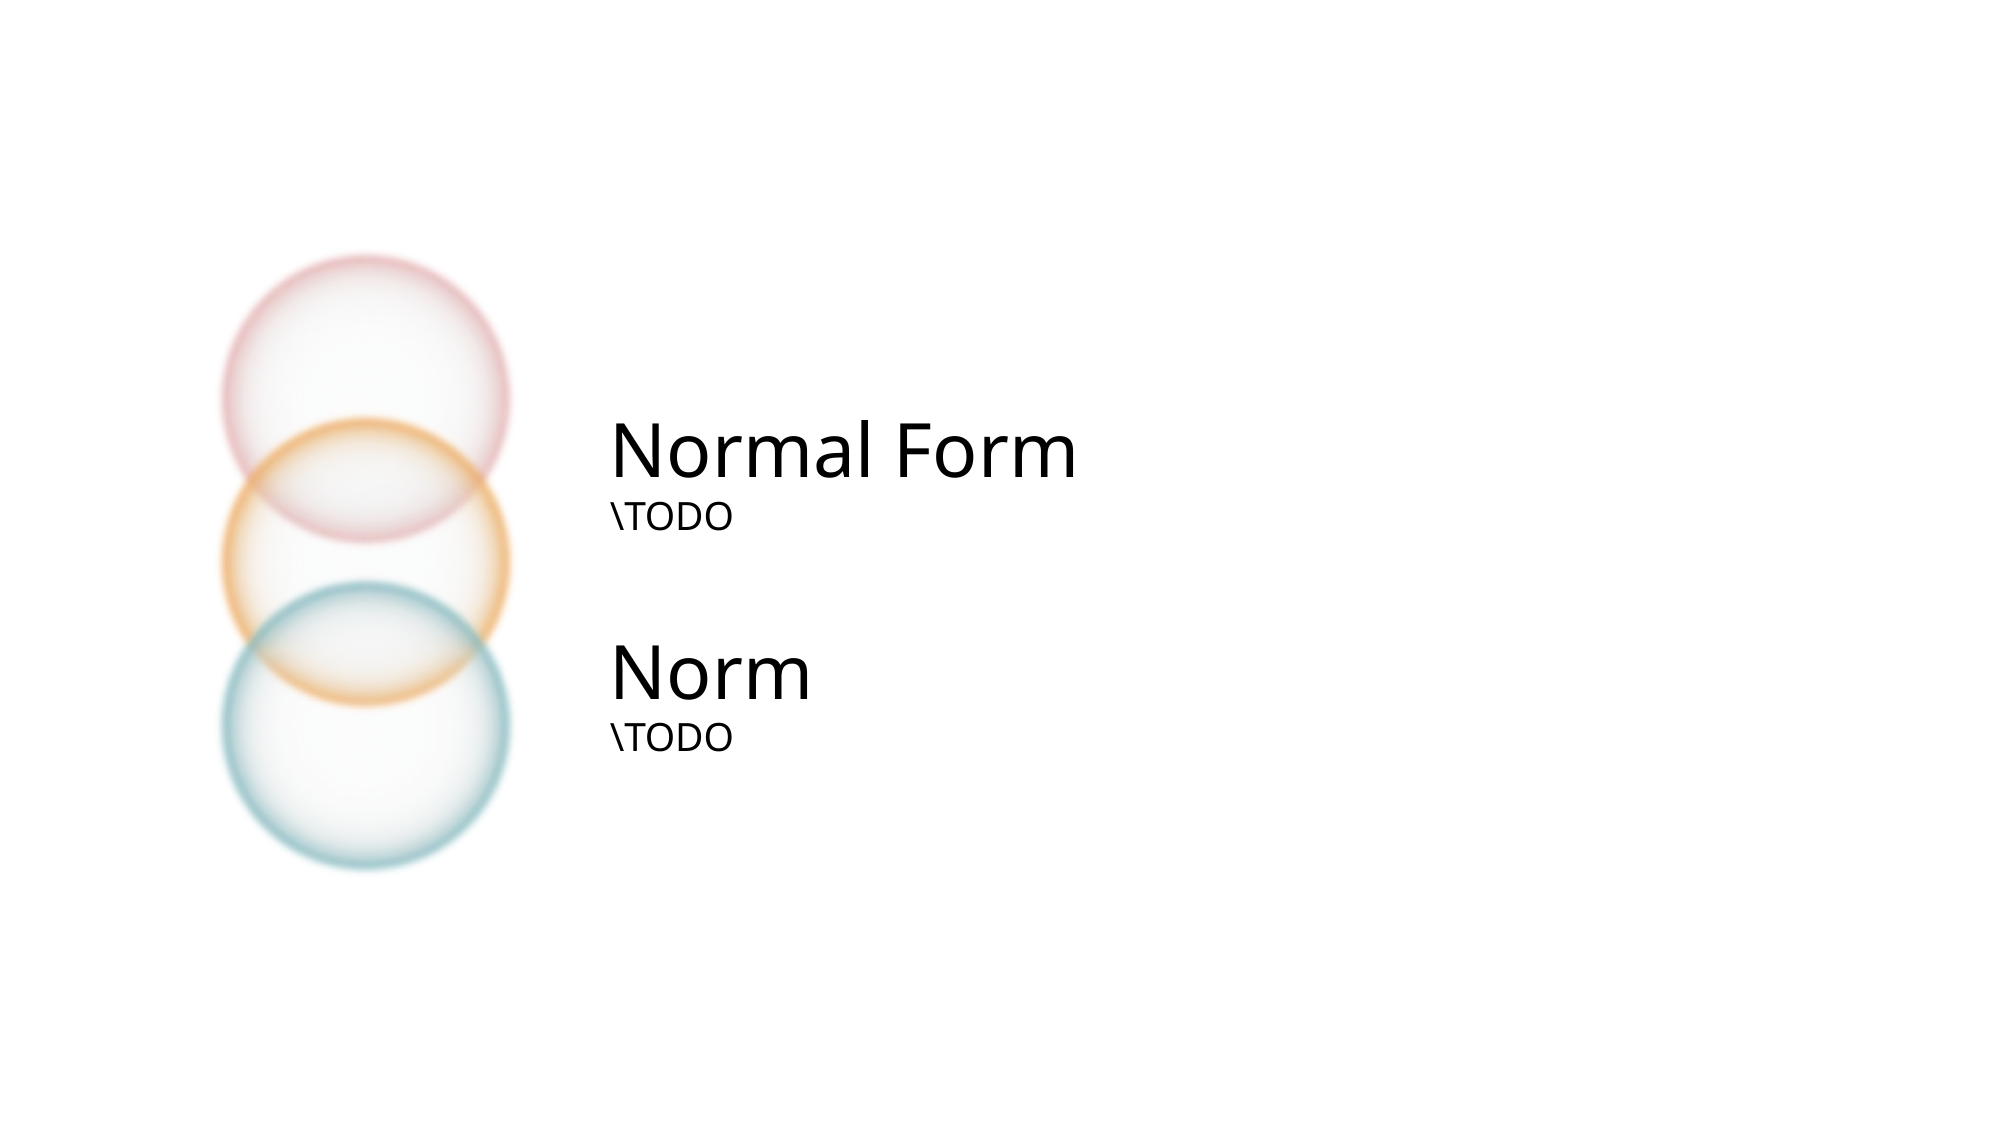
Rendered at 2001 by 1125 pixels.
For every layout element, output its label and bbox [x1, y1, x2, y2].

text_box [609, 365, 1841, 538]
text_box [609, 586, 1841, 759]
text_box [212, 246, 519, 879]
